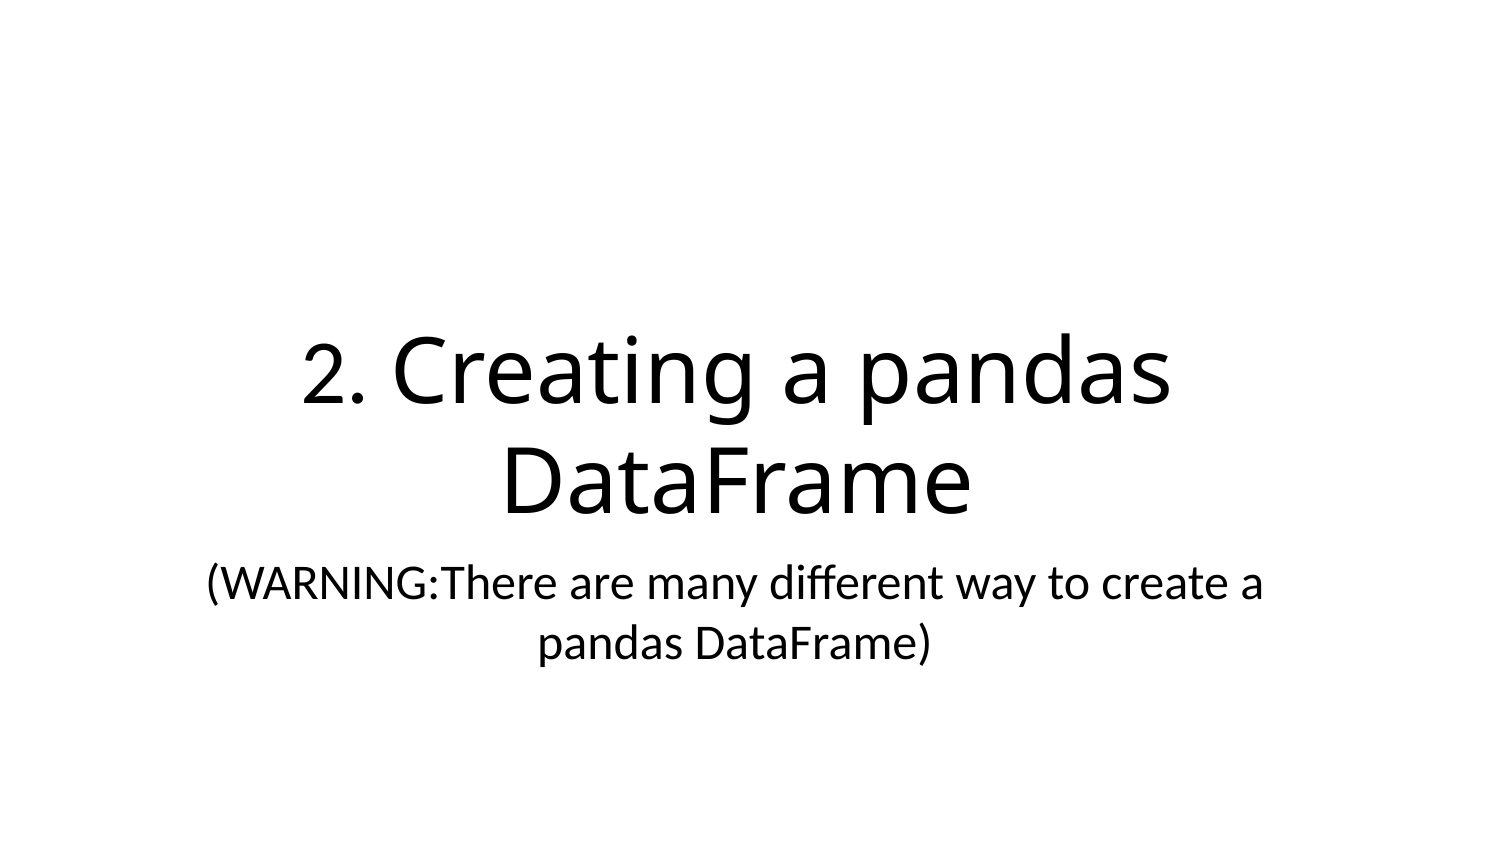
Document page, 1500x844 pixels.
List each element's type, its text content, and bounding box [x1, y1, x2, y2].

title 2. Creating a pandas DataFrame [45, 331, 1430, 513]
text_box (WARNING:There are many different way to create a pandas DataFrame) [154, 537, 1316, 682]
